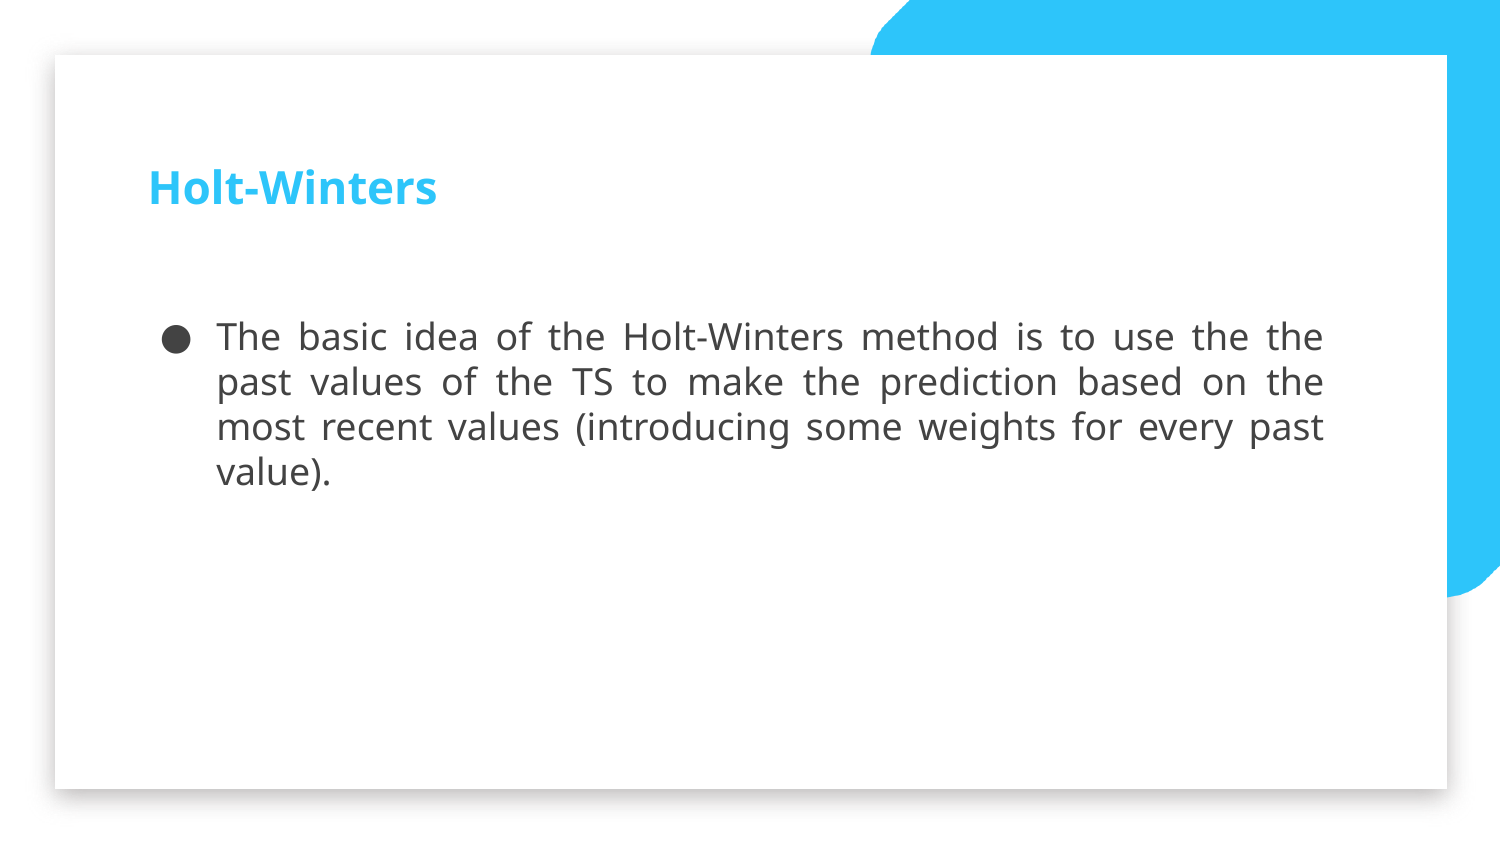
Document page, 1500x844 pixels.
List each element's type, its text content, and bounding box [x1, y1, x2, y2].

picture [0, 0, 1500, 844]
text_box Holt-Winters [132, 143, 1335, 237]
text_box The basic idea of the Holt-Winters method is to use the the past values of the TS to make the prediction based on the most recent values (introducing some weights for every past value). [126, 297, 1341, 422]
